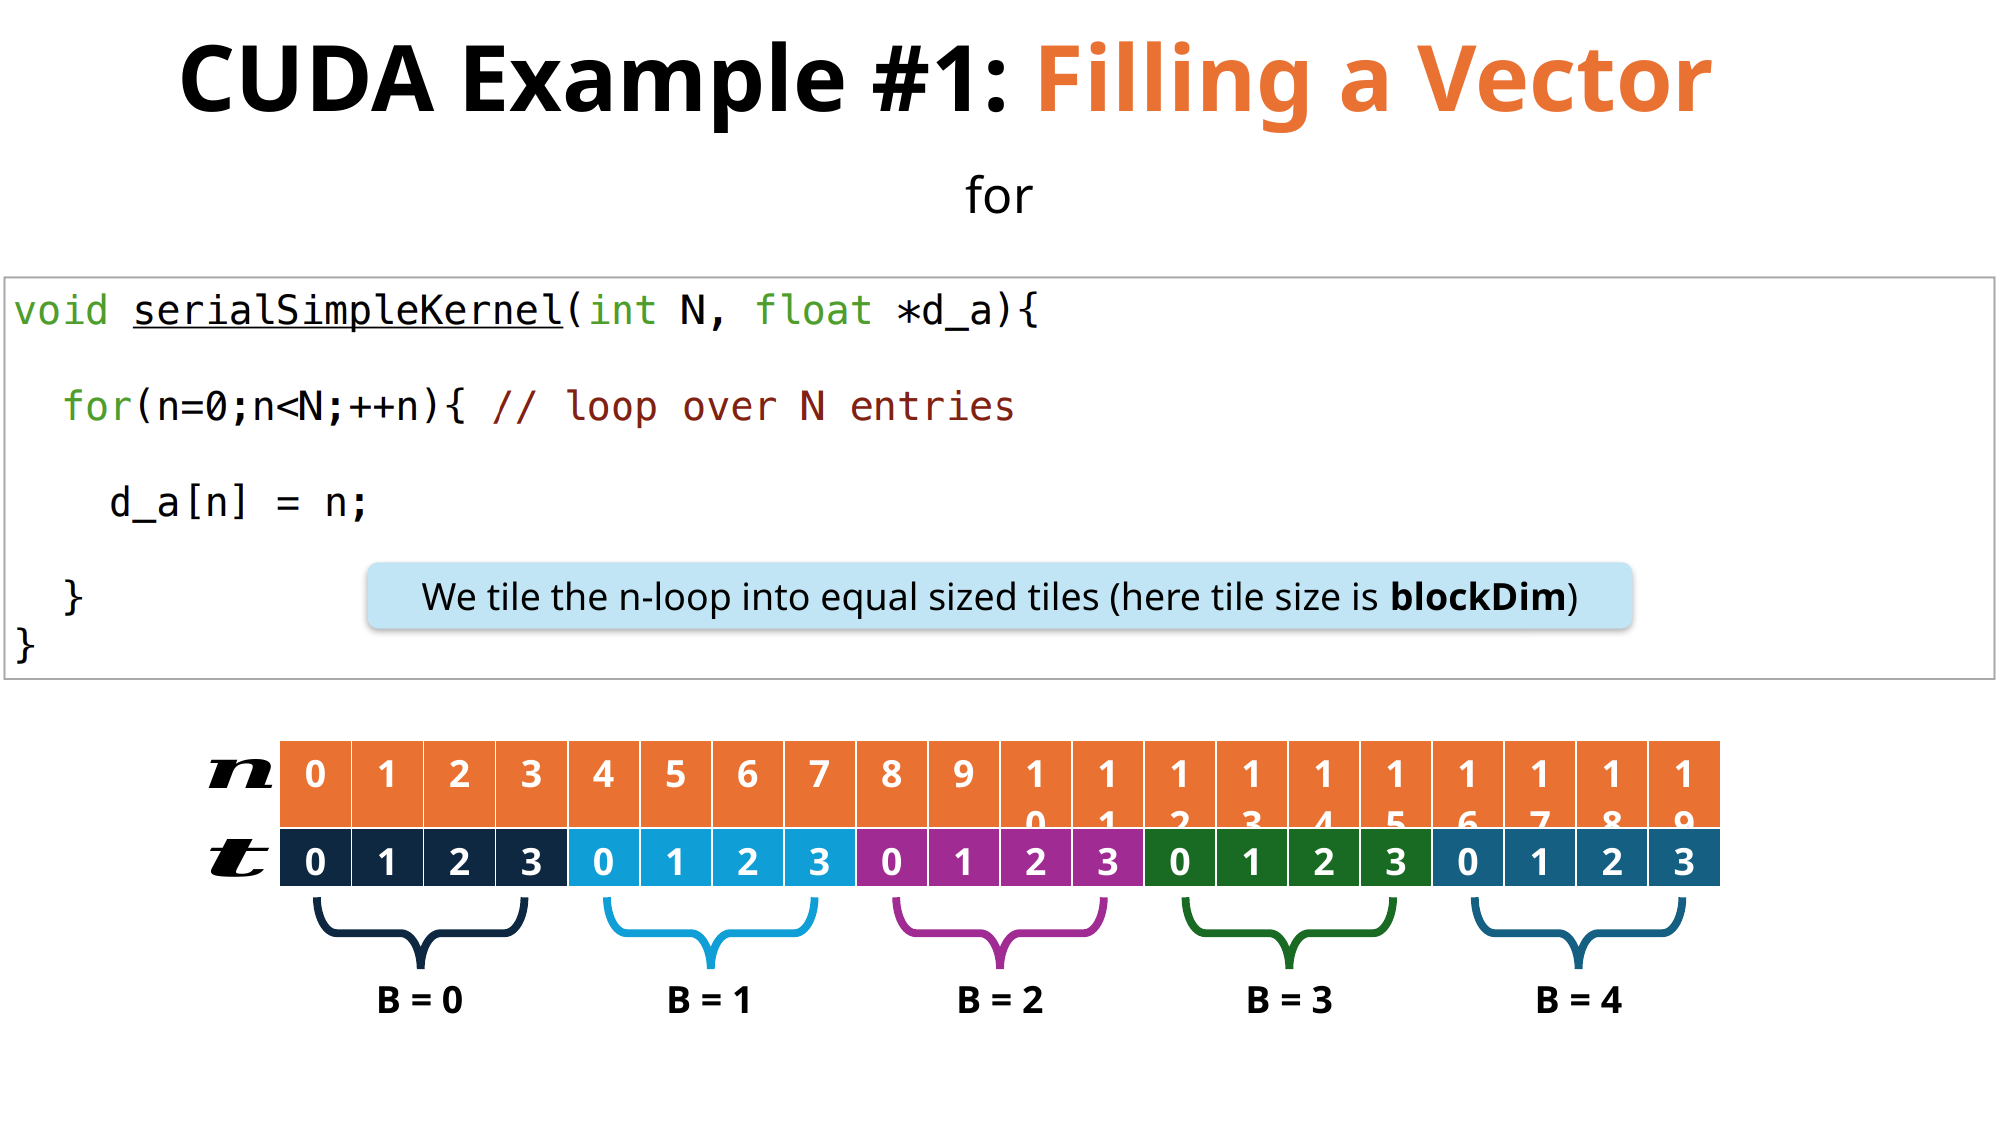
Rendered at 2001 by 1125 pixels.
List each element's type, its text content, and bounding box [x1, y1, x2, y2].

text_box [1473, 897, 1684, 969]
table_header 6 [713, 741, 783, 827]
picture [0, 269, 2000, 684]
table_header 2 [713, 829, 783, 886]
table_header 1 [641, 829, 711, 886]
table_header 19 [1649, 741, 1720, 827]
text_box B = 3 [1211, 969, 1368, 1029]
table_header 1 [1505, 829, 1575, 886]
table_header 1 [929, 829, 999, 886]
table_header 8 [857, 741, 927, 827]
table_header 1 [352, 829, 423, 886]
text_box B = 1 [631, 969, 788, 1029]
table_header 0 [569, 829, 639, 886]
table_header 9 [929, 741, 999, 827]
table_header 2 [1577, 829, 1647, 886]
table_header 4 [569, 741, 639, 827]
table_header 18 [1577, 741, 1647, 827]
table_header 16 [1433, 741, 1503, 827]
table_header 11 [1073, 741, 1143, 827]
table_header 2 [1001, 829, 1071, 886]
table_header 1 [1217, 829, 1287, 886]
table_header 0 [280, 829, 351, 886]
table_header 3 [1361, 829, 1431, 886]
text_box B = 4 [1500, 969, 1657, 1029]
table_header 2 [424, 741, 495, 827]
table_header 3 [1073, 829, 1143, 886]
text_box [1183, 897, 1395, 969]
table_header 0 [857, 829, 927, 886]
table_header 3 [496, 829, 567, 886]
table_header 3 [1649, 829, 1720, 886]
text_box B = 2 [921, 969, 1079, 1029]
table_header 14 [1289, 741, 1359, 827]
table_header 0 [1145, 829, 1215, 886]
table_header 0 [1433, 829, 1503, 886]
table_header 3 [785, 829, 855, 886]
text_box B = 0 [341, 969, 498, 1029]
text_box [894, 897, 1106, 969]
text_box [605, 897, 817, 969]
table_header 12 [1145, 741, 1215, 827]
text_box [315, 897, 527, 969]
table_header 0 [280, 741, 351, 827]
table_header 1 [352, 741, 423, 827]
table_header 13 [1217, 741, 1287, 827]
table_header 2 [424, 829, 495, 886]
title CUDA Example #1: Filling a Vector [162, 0, 1888, 191]
table_header 15 [1361, 741, 1431, 827]
table_header 2 [1289, 829, 1359, 886]
table_header 7 [785, 741, 855, 827]
table_header 10 [1001, 741, 1071, 827]
table_header 3 [496, 741, 567, 827]
table_header 5 [641, 741, 711, 827]
table_header 17 [1505, 741, 1575, 827]
